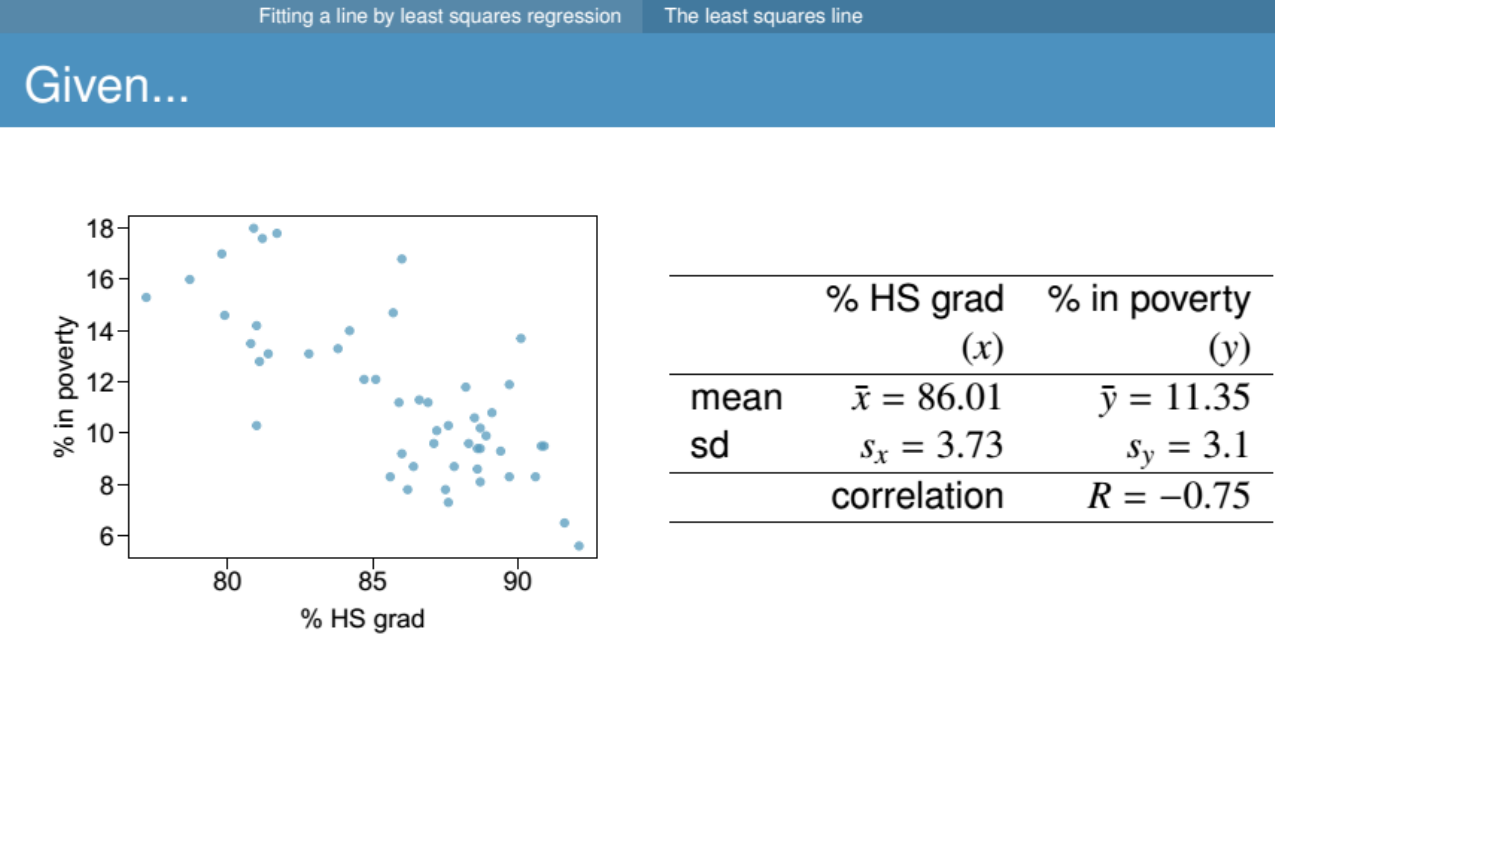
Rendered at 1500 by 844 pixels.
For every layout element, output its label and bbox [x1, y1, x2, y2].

picture [0, 0, 1275, 668]
